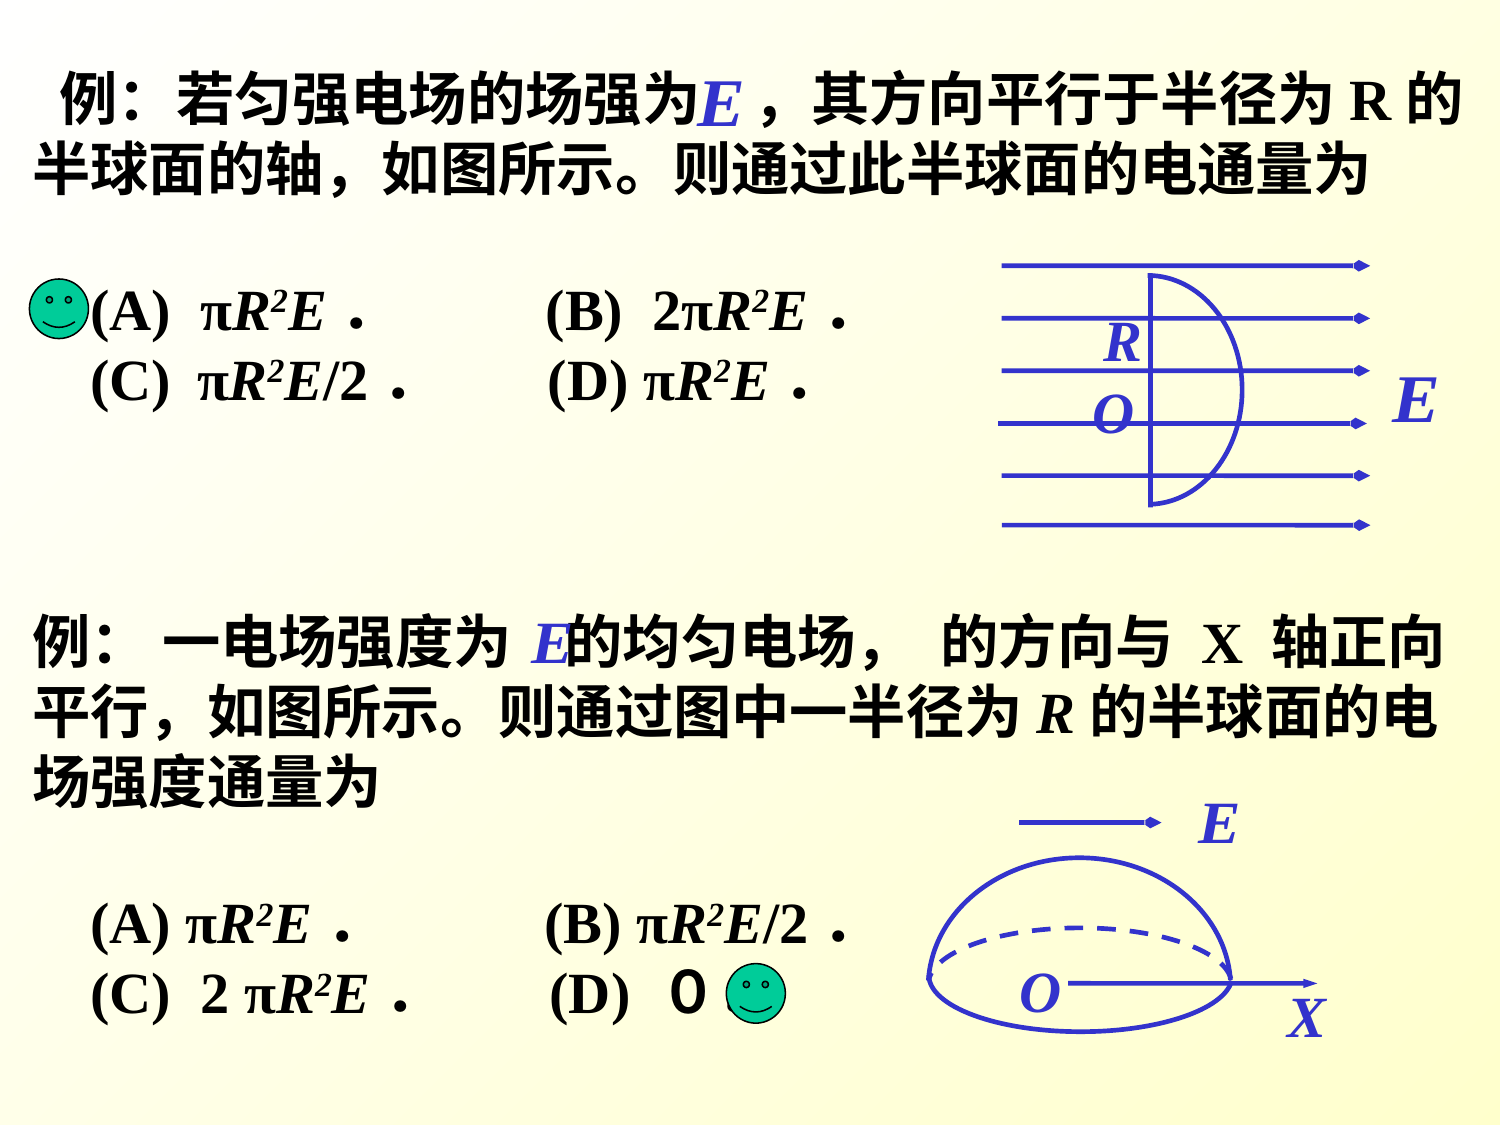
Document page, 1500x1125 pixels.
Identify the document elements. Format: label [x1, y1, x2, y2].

text_box [17, 597, 1500, 1065]
text_box [17, 54, 1500, 526]
